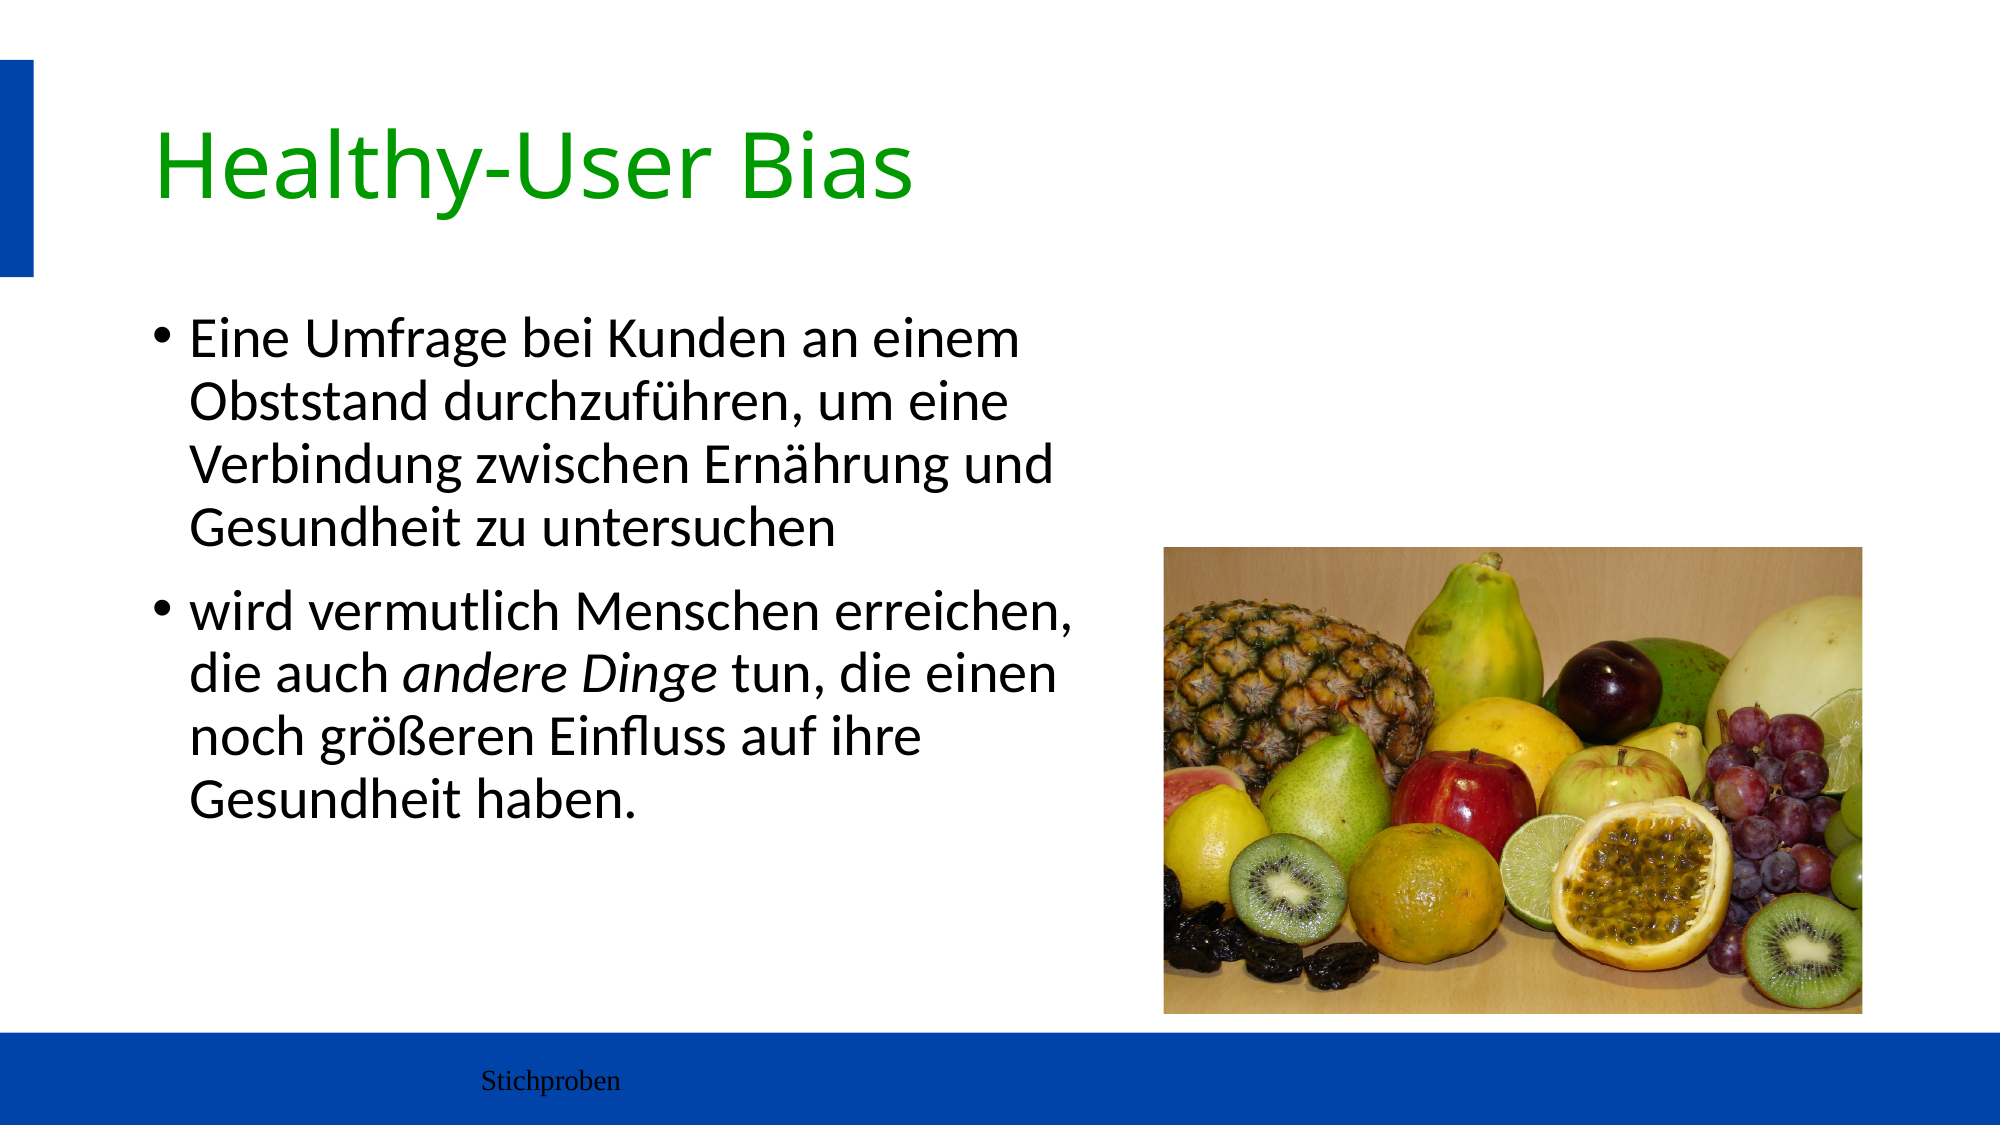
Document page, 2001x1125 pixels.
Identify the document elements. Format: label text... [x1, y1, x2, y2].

picture [1163, 547, 1863, 1014]
title Healthy-User Bias [137, 59, 1863, 278]
footer Stichproben [31, 1048, 1071, 1109]
list Eine Umfrage bei Kunden an einem Obststand durchzuführen, um eine Verbindung zwischen Ernährung und Gesundheit zu untersuchen wird vermutlich Menschen erreichen, die auch andere Dinge tun, die einen noch größeren Einfluss auf ihre Gesundheit haben. [137, 299, 1093, 1014]
